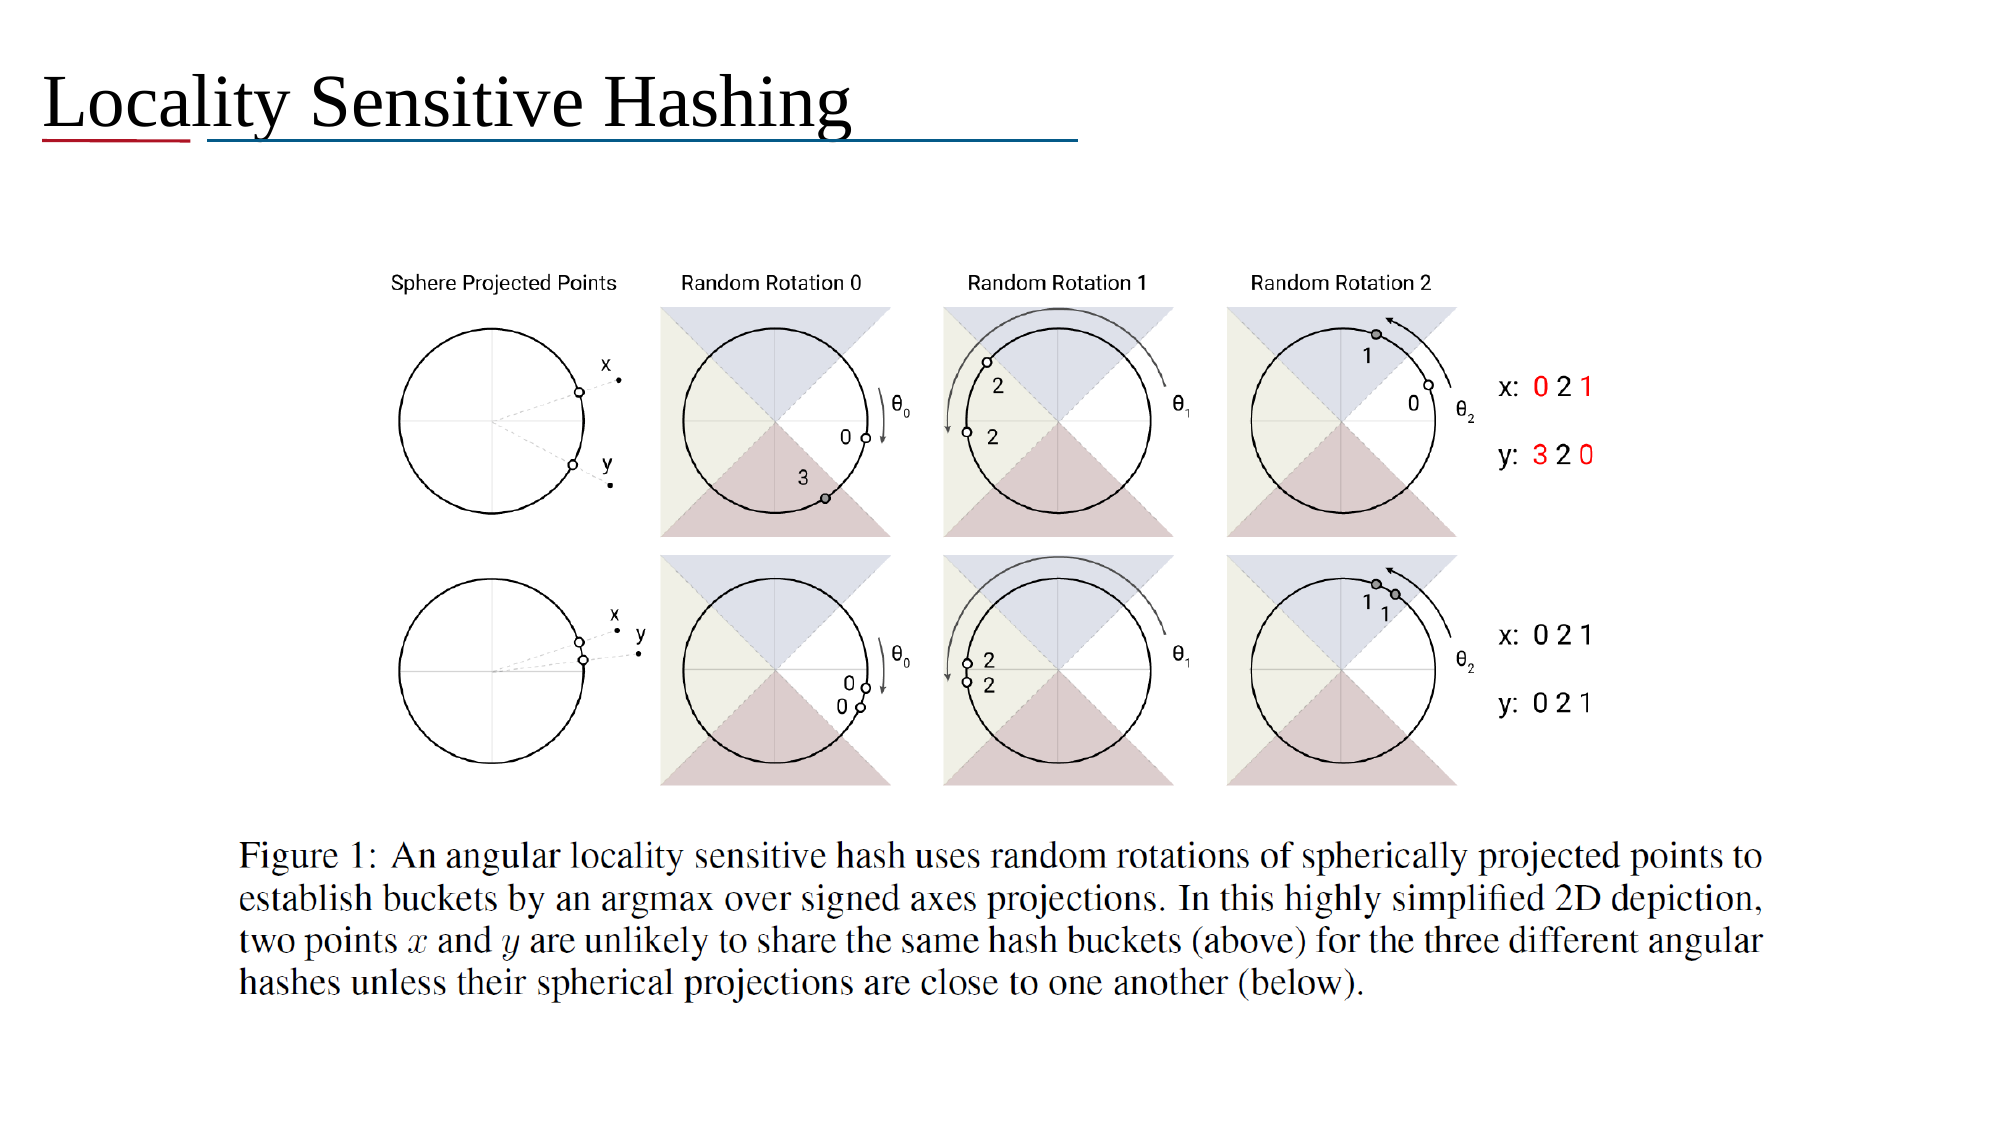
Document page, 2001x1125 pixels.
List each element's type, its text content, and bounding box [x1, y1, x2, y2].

picture [220, 258, 1780, 1026]
title Locality Sensitive Hashing [27, 0, 1753, 211]
